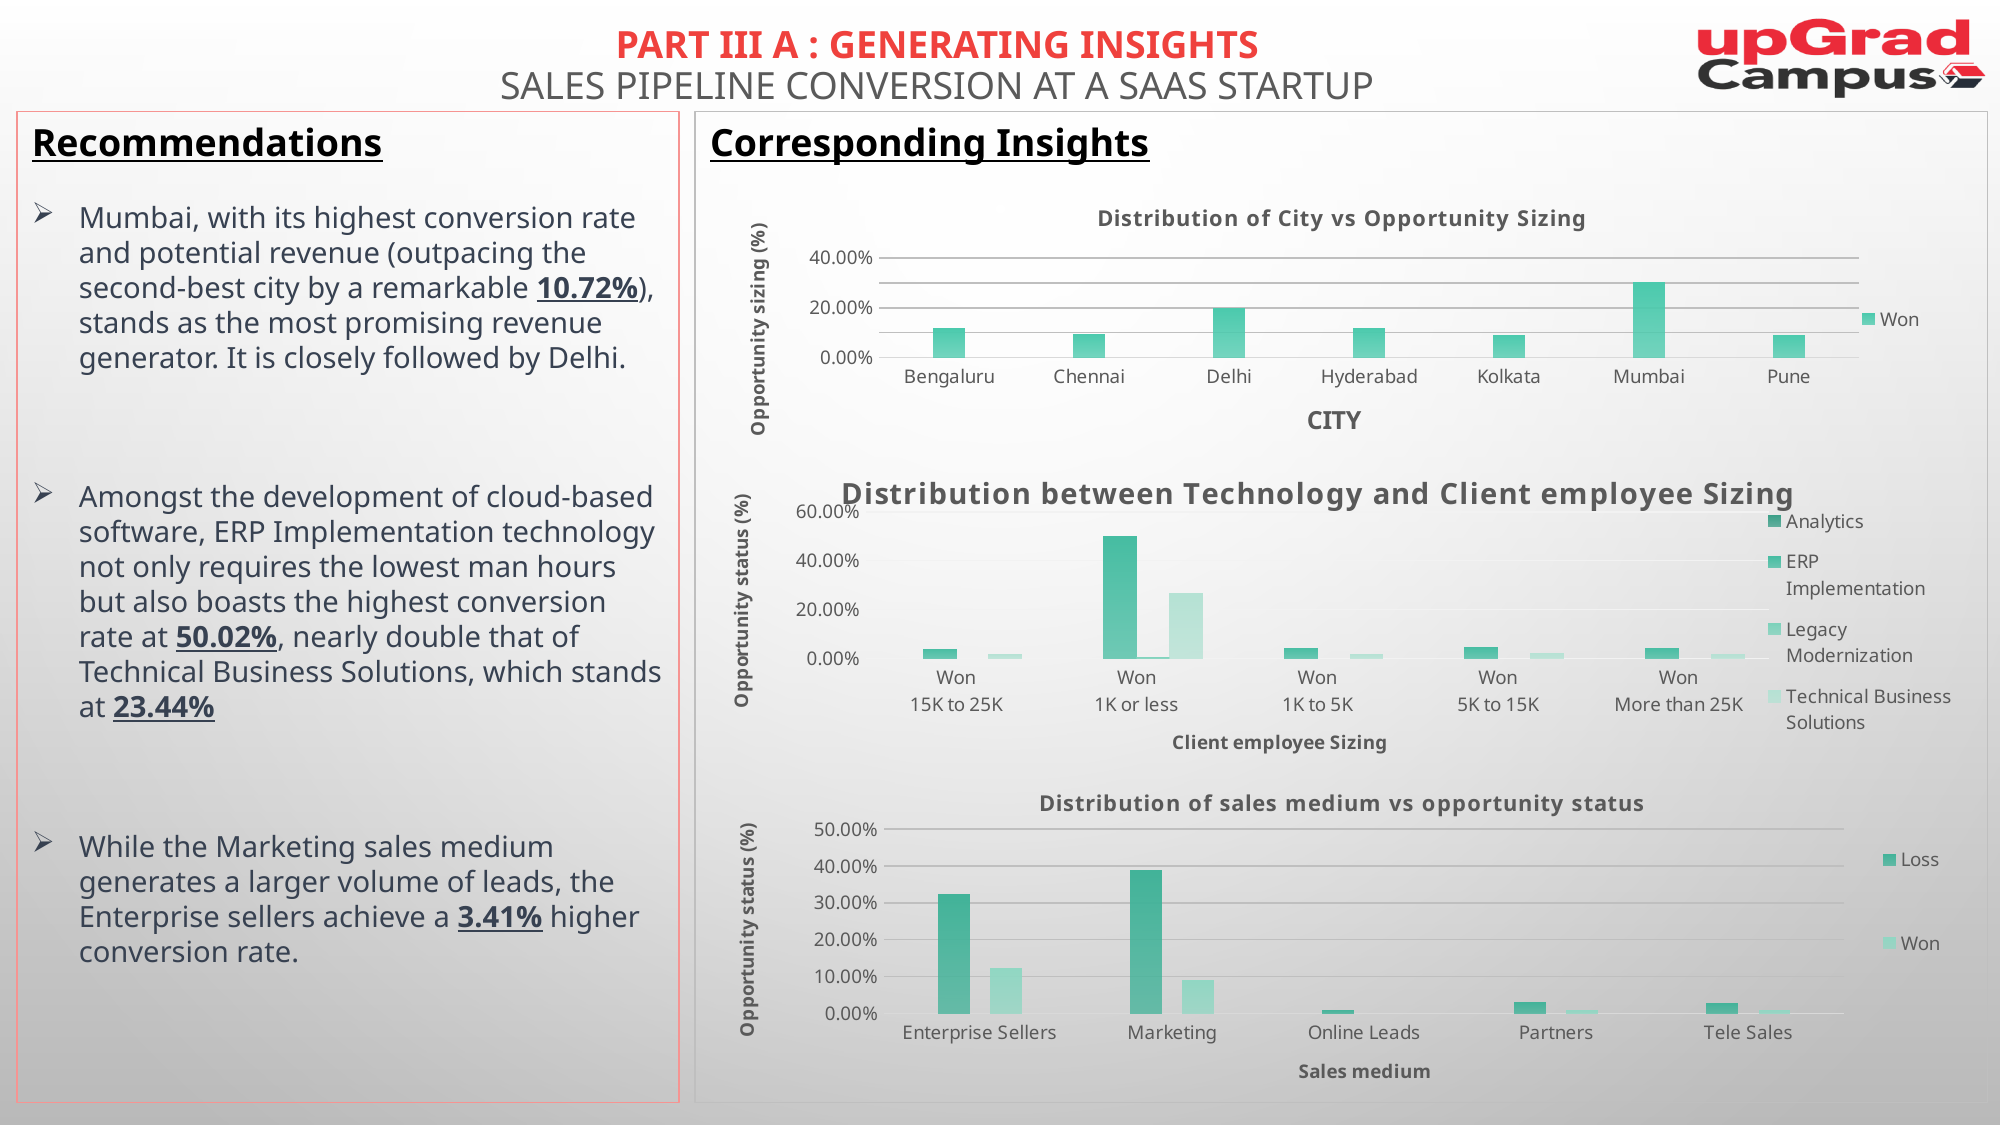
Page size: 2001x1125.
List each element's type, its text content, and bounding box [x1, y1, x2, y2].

picture [0, 0, 2000, 1125]
text_box Corresponding Insights [694, 111, 1988, 1103]
chart [719, 182, 1966, 1099]
text_box Recommendations Mumbai, with its highest conversion rate and potential revenue (outpacing the second-best city by a remarkable 10.72%), stands as the most promising revenue generator. It is closely followed by Delhi. Amongst the development of cloud-based software, ERP Implementation technology not only requires the lowest man hours but also boasts the highest conversion rate at 50.02%, nearly double that of Technical Business Solutions, which stands at 23.44% While the Marketing sales medium generates a larger volume of leads, the Enterprise sellers achieve a 3.41% higher conversion rate. [16, 111, 680, 1103]
title PART III A : Generating Insights Sales Pipeline Conversion at a SaaS Startup [137, 22, 1692, 112]
